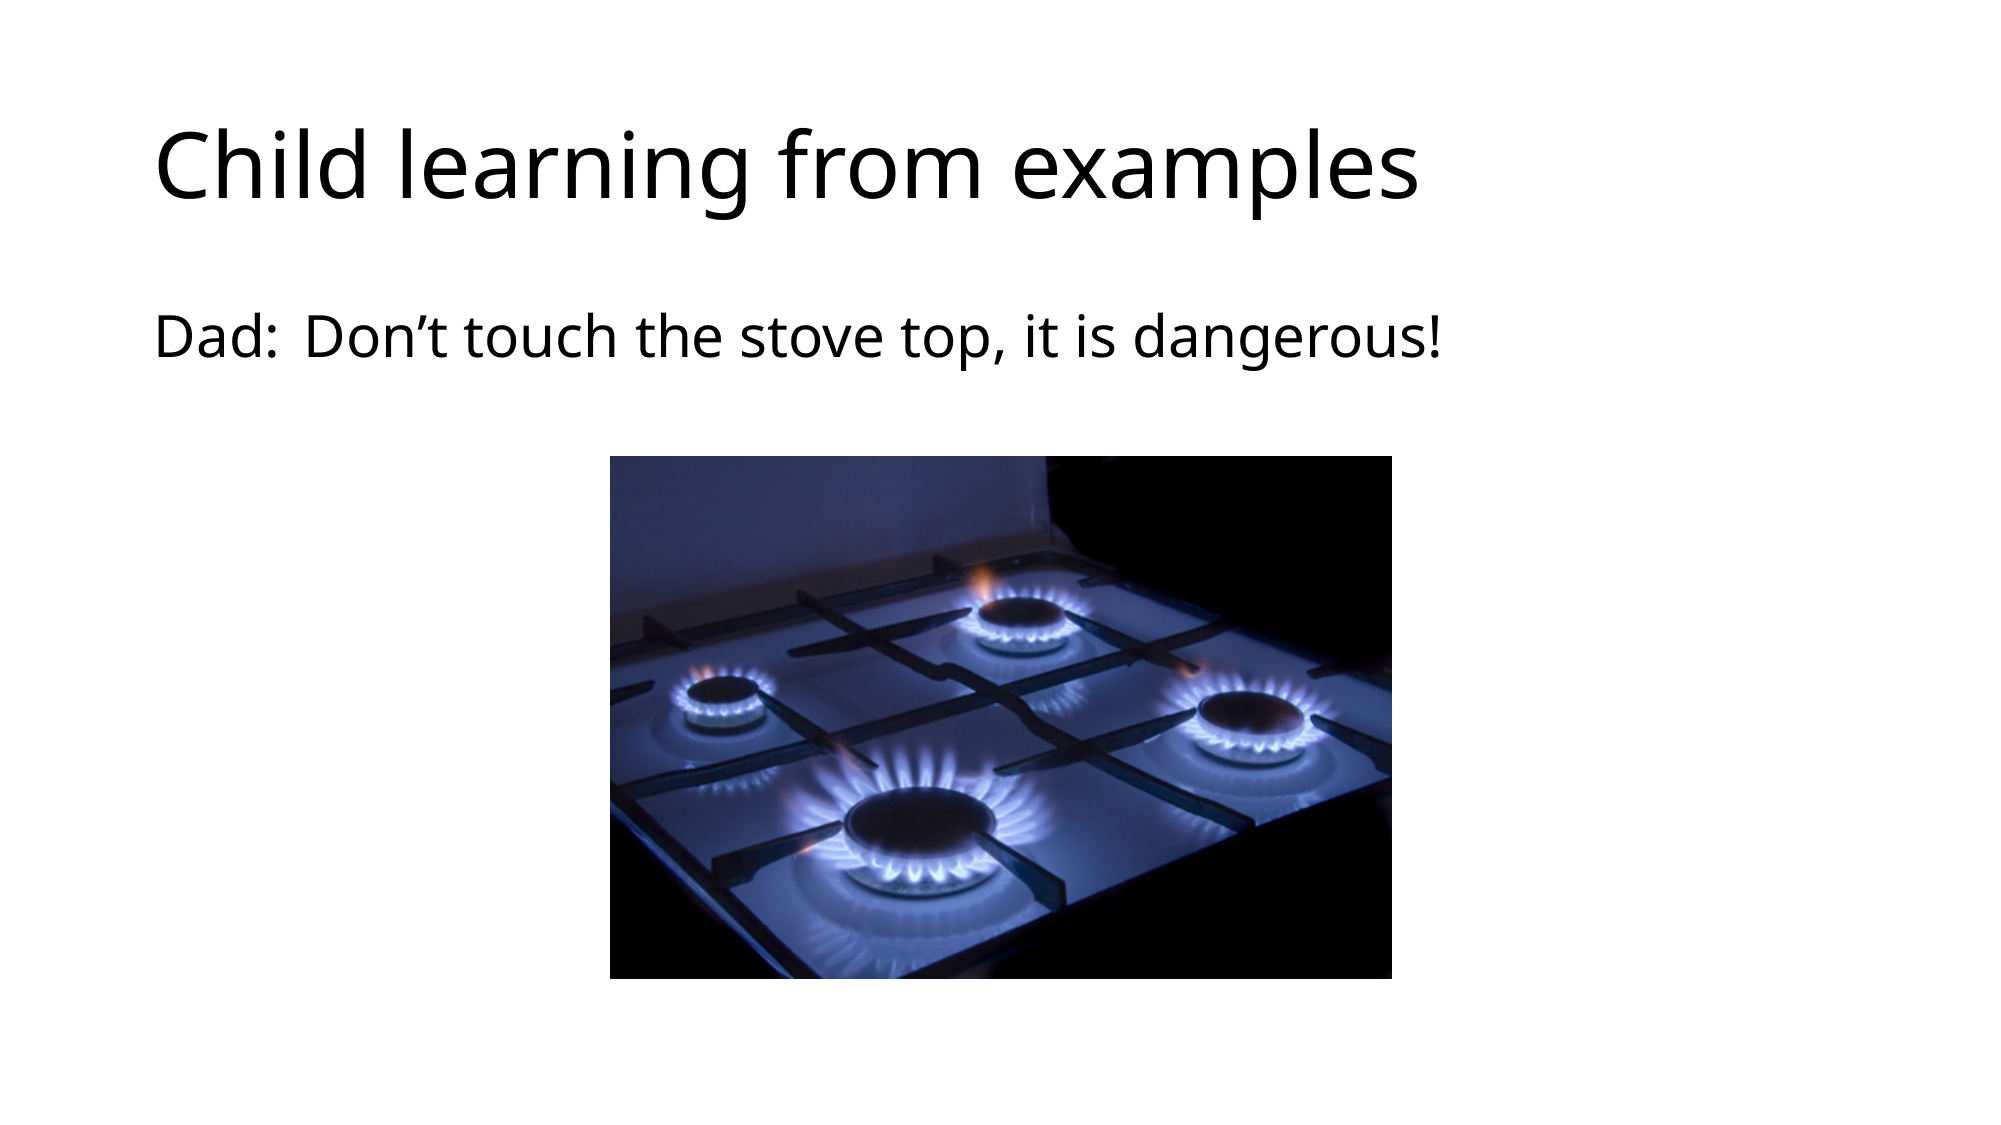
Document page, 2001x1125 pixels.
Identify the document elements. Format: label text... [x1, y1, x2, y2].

title Child learning from examples [138, 60, 1864, 278]
picture [610, 456, 1392, 979]
list Dad: Don’t touch the stove top, it is dangerous! [138, 299, 1864, 1014]
